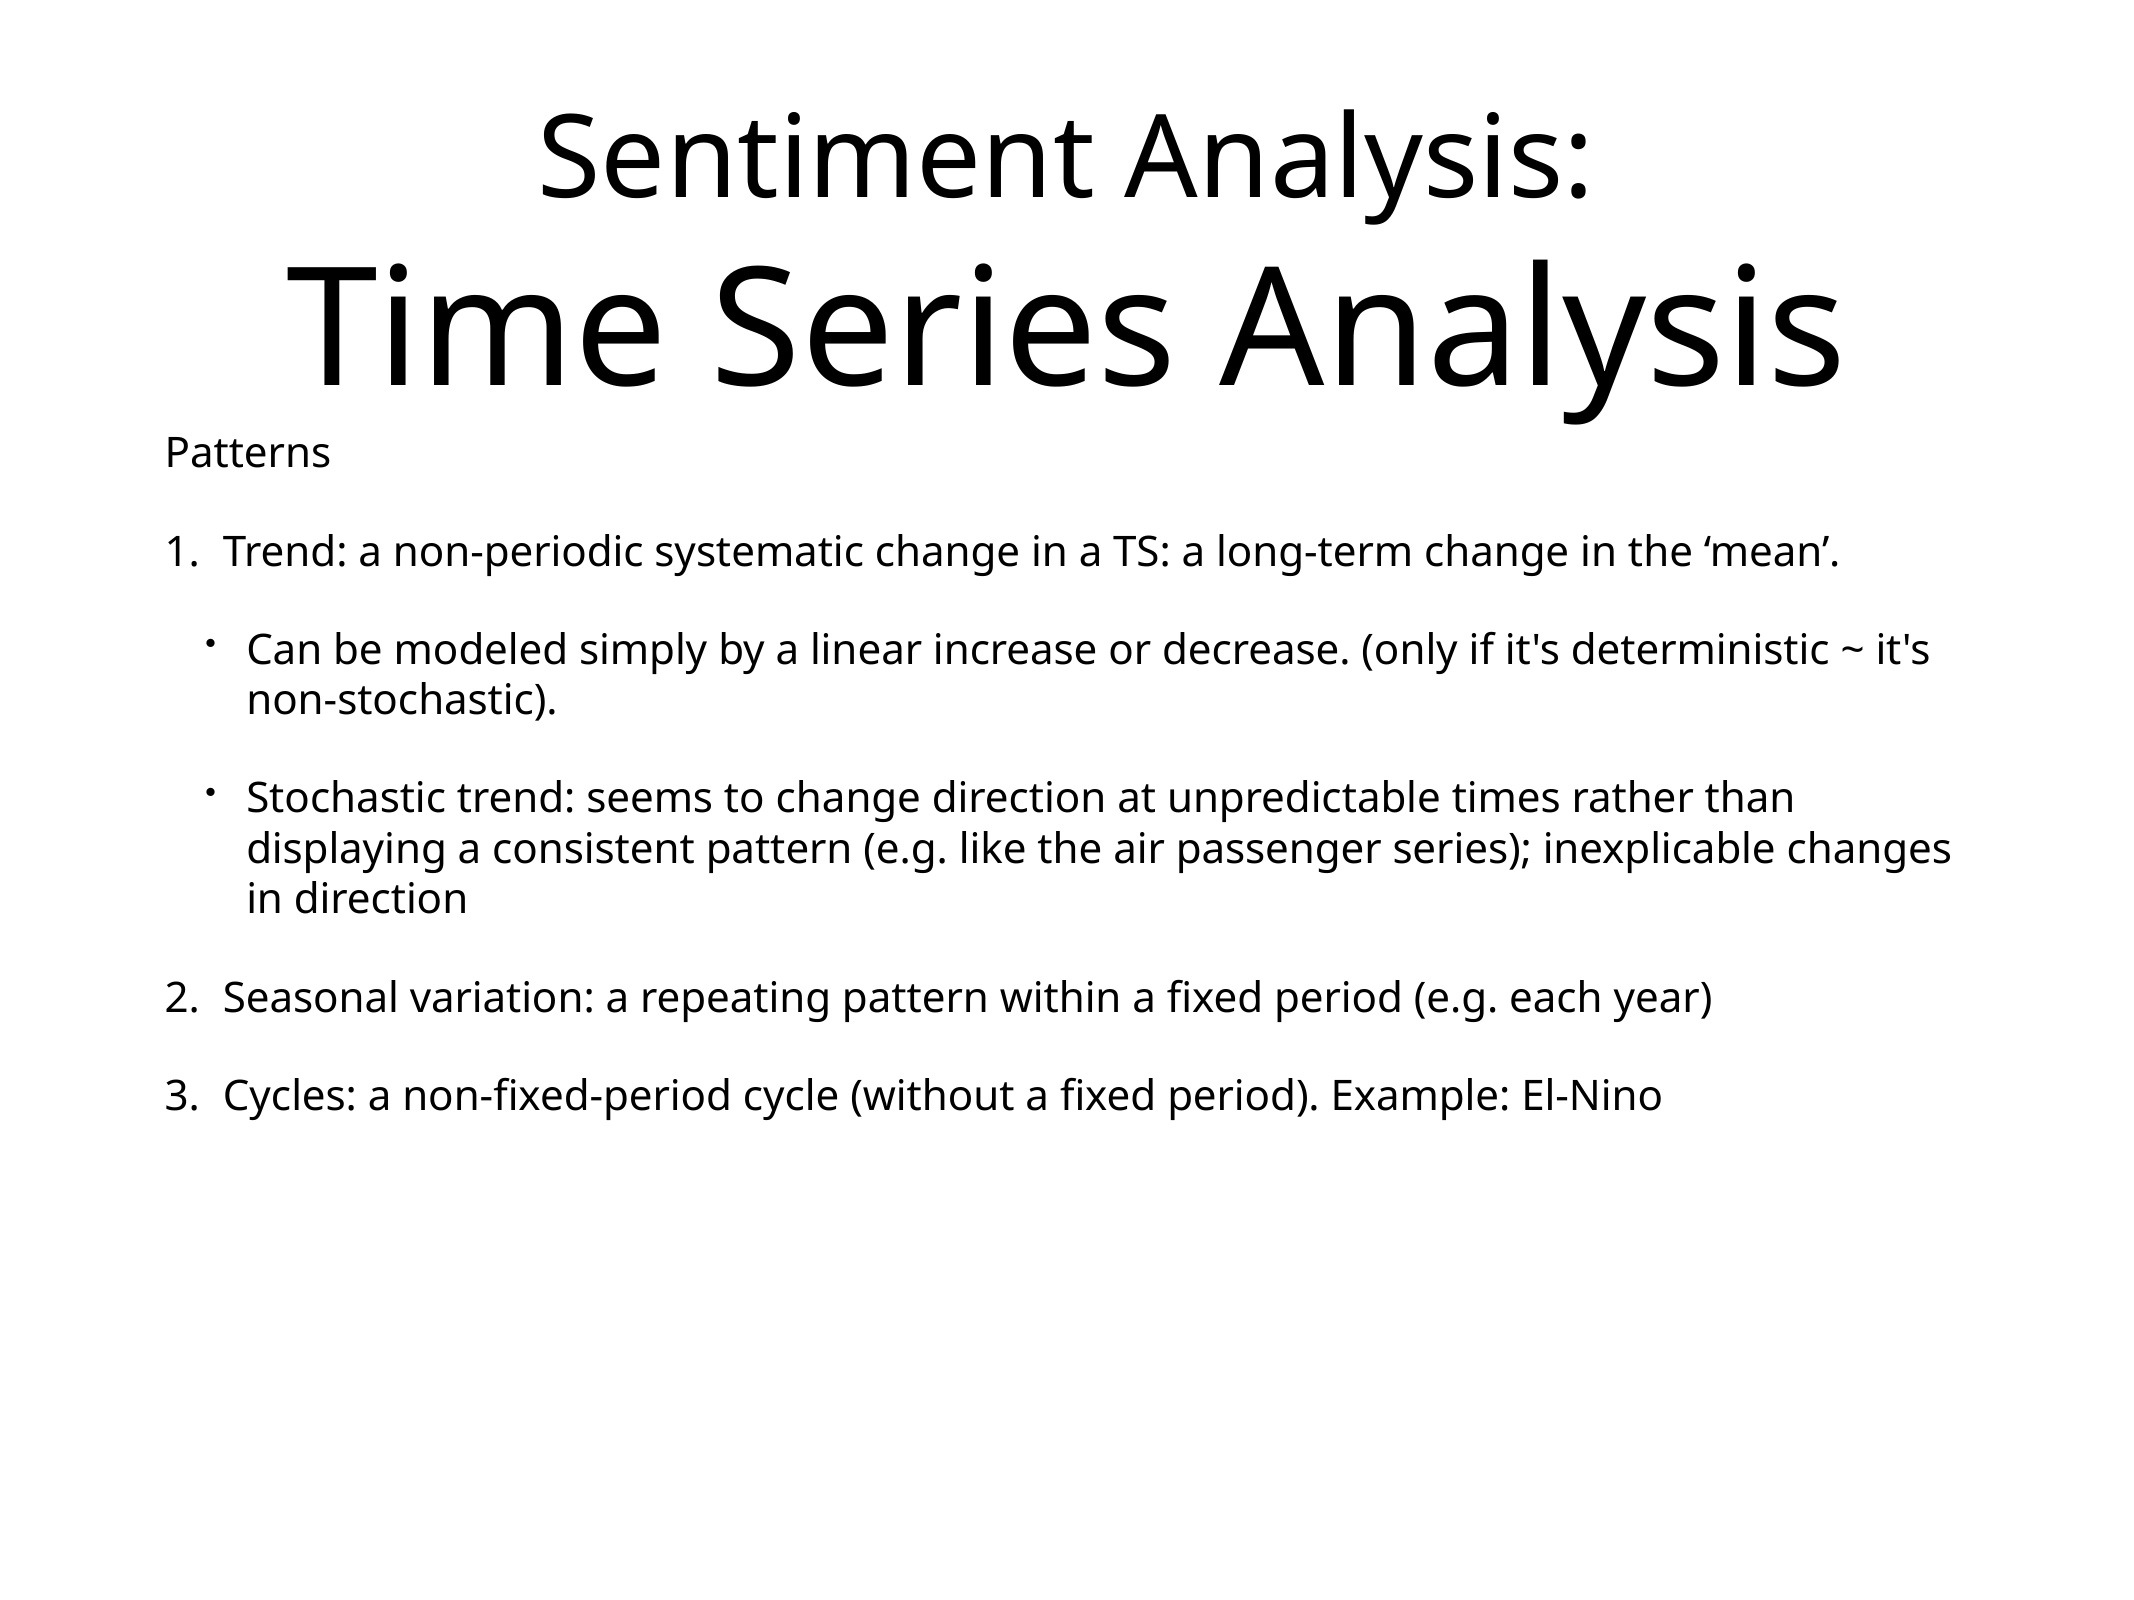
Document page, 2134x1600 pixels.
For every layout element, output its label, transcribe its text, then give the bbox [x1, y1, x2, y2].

list Patterns Trend: a non-periodic systematic change in a TS: a long-term change in the ‘mean’. Can be modeled simply by a linear increase or decrease. (only if it's deterministic ~ it's non-stochastic). Stochastic trend: seems to change direction at unpredictable times rather than displaying a consistent pattern (e.g. like the air passenger series); inexplicable changes in direction Seasonal variation: a repeating pattern within a fixed period (e.g. each year) Cycles: a non-fixed-period cycle (without a fixed period). Example: El-Nino [155, 428, 1978, 1118]
title Sentiment Analysis: Time Series Analysis [155, 72, 1978, 428]
